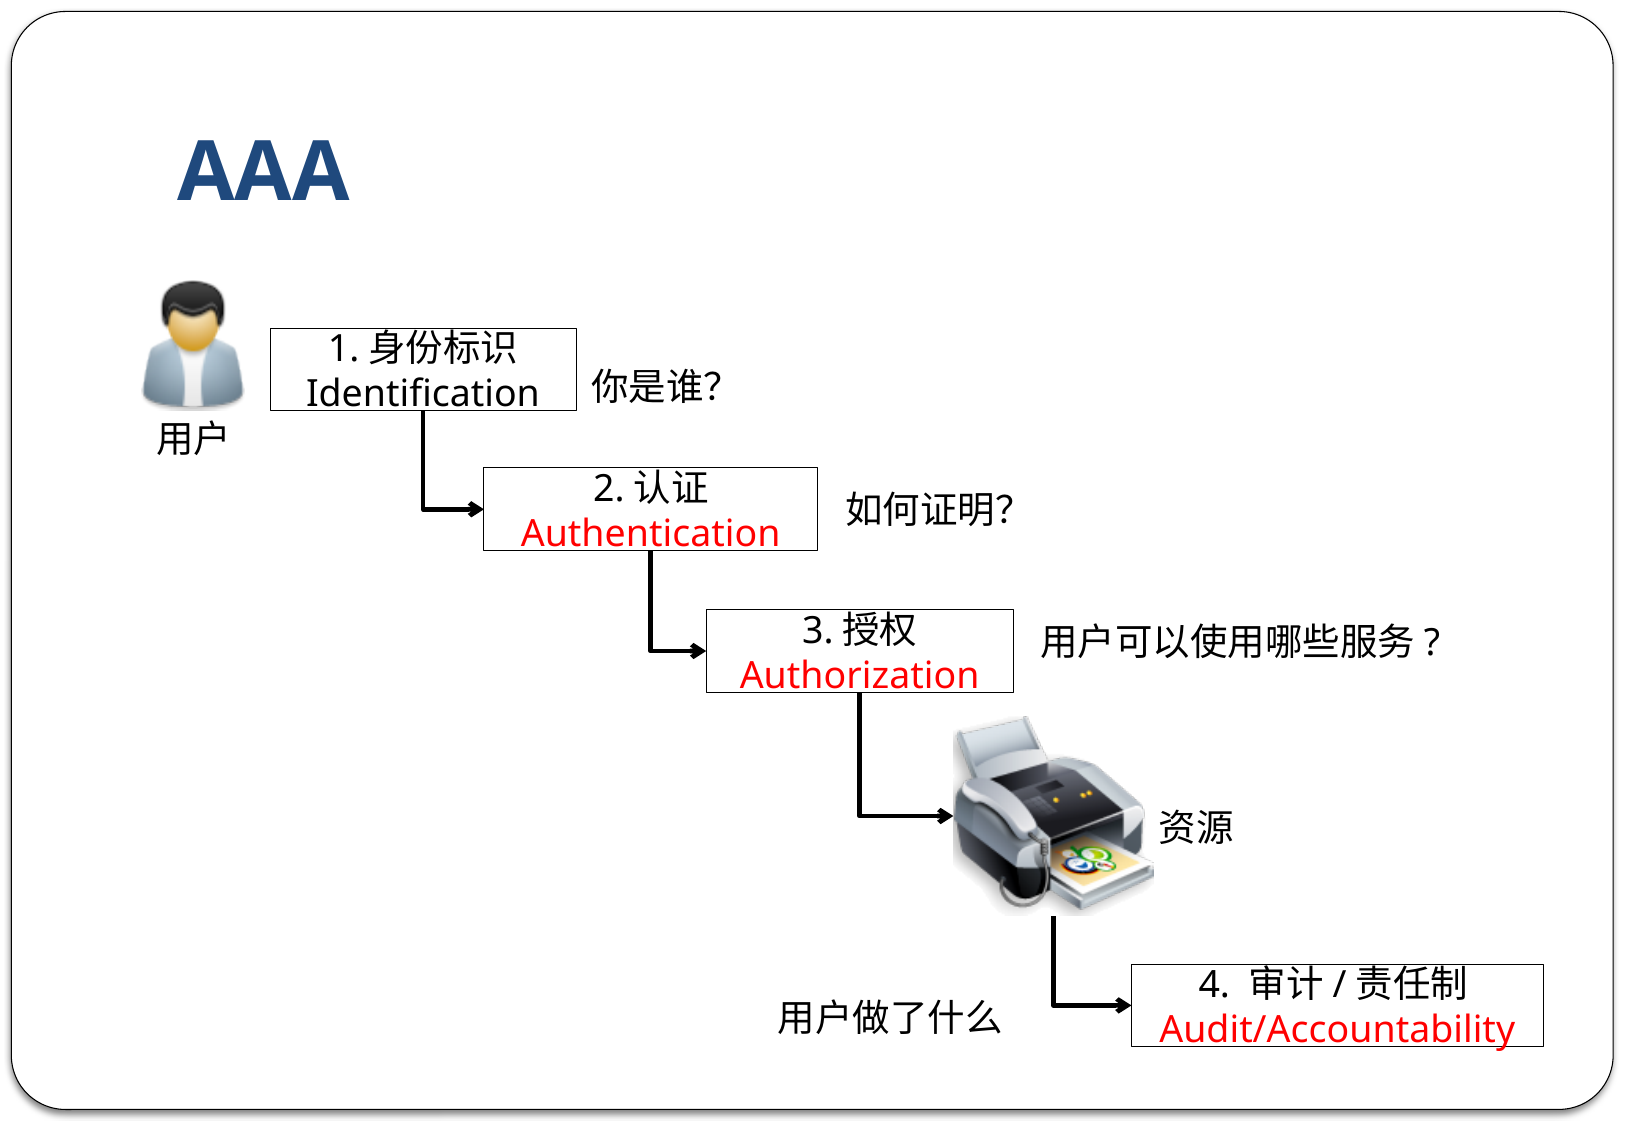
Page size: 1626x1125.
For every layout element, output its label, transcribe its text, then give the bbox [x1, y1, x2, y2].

text_box 2.认证 Authentication [483, 467, 819, 552]
text_box 用户 [135, 422, 252, 469]
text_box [1047, 921, 1138, 1000]
text_box 3.授权 Authorization [705, 609, 1014, 693]
text_box 资源 [1159, 795, 1262, 858]
picture [127, 280, 259, 412]
text_box 你是谁？ [576, 355, 990, 416]
text_box 1.身份标识 Identification [269, 327, 577, 412]
title AAA [162, 45, 1544, 233]
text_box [844, 707, 969, 802]
text_box 用户可以使用哪些服务? [1025, 610, 1439, 671]
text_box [403, 429, 503, 491]
text_box 4. 审计/责任制 Audit/Accountability [1130, 963, 1545, 1048]
text_box 用户做了什么 [762, 986, 1054, 1046]
picture [953, 715, 1154, 917]
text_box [627, 572, 729, 629]
text_box 如何证明？ [830, 478, 1510, 539]
